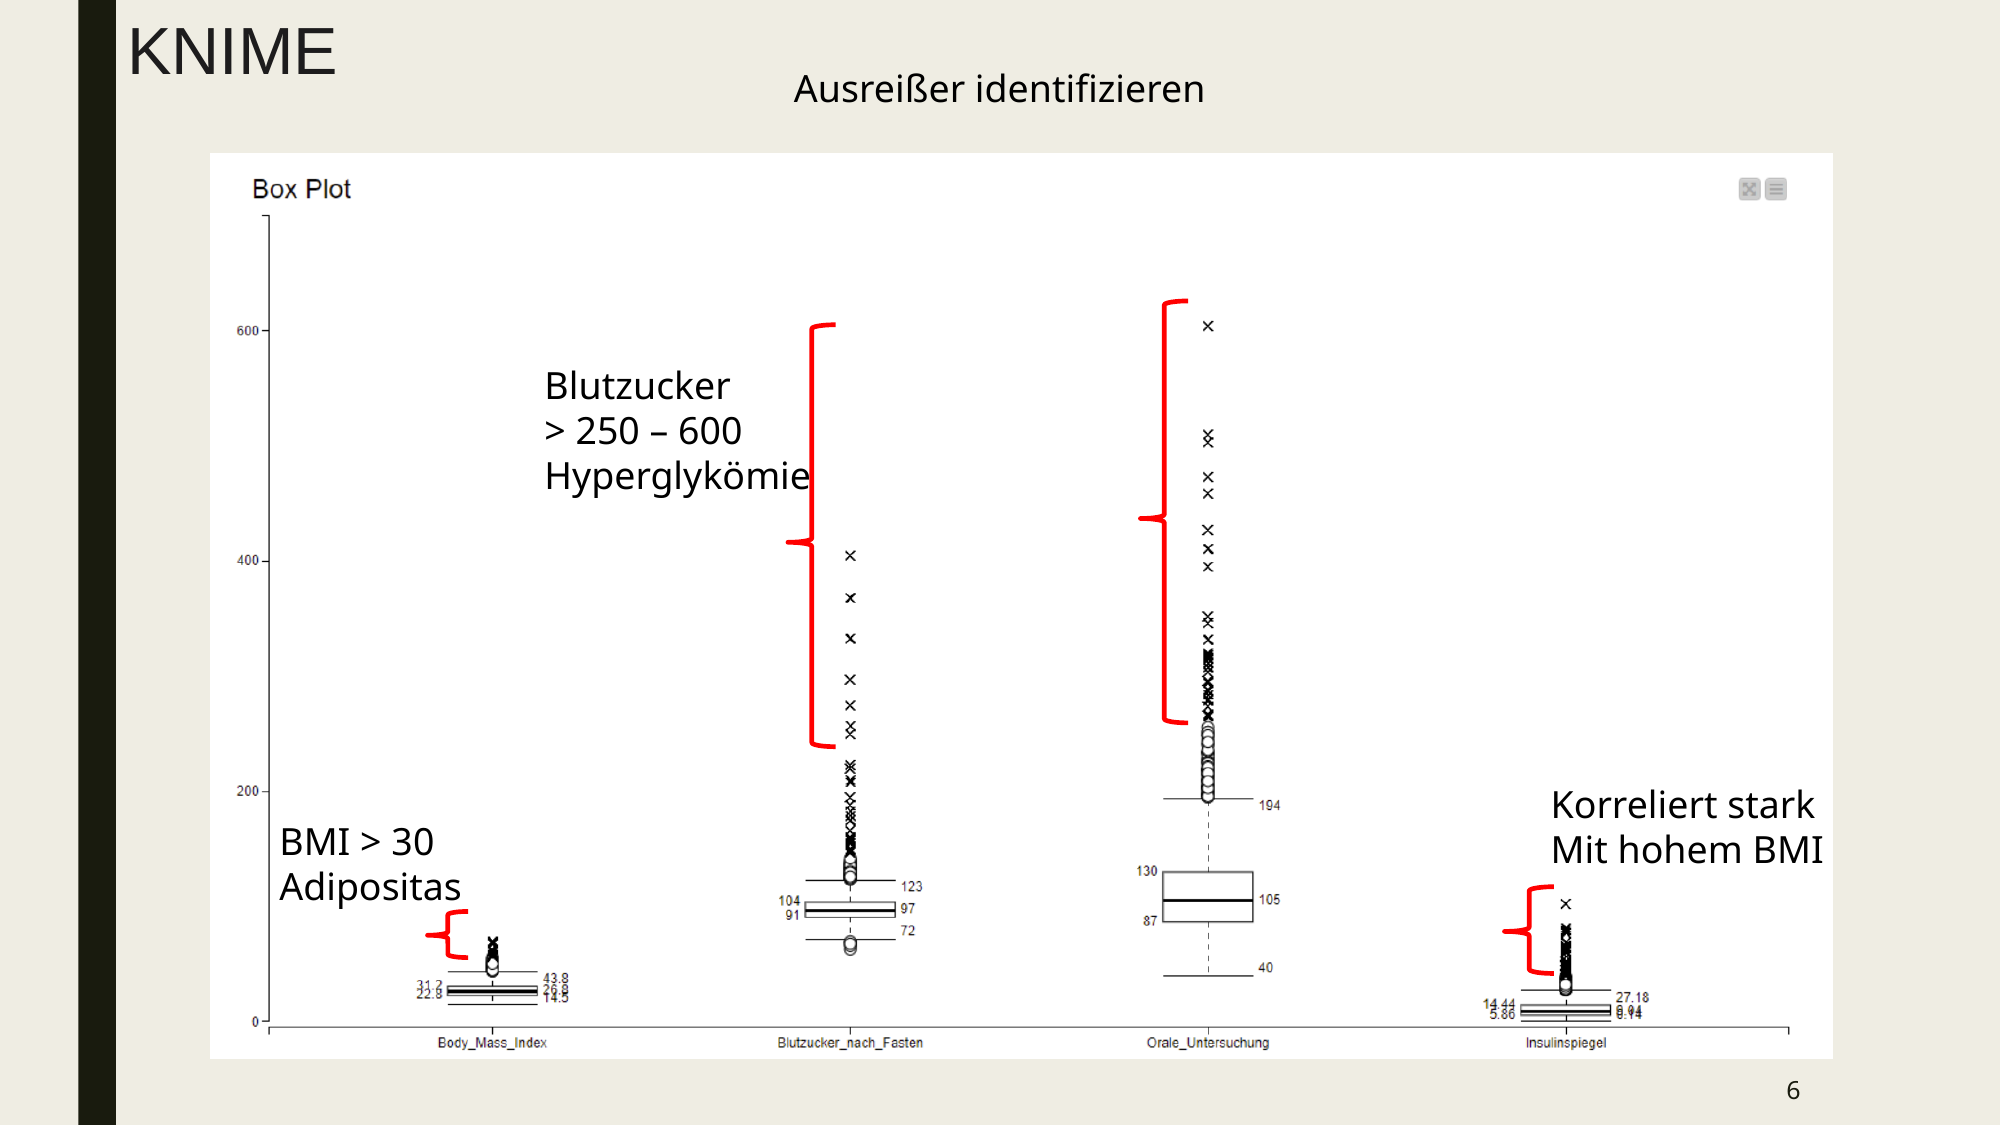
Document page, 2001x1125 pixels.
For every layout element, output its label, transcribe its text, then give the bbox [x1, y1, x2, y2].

text_box Korreliert stark Mit hohem BMI [1833, 773, 1839, 879]
text_box Ausreißer identifizieren [779, 57, 1221, 117]
title KNIME [112, 10, 1688, 254]
slide_number 6 [1553, 1059, 1816, 1125]
picture [210, 153, 1833, 1059]
